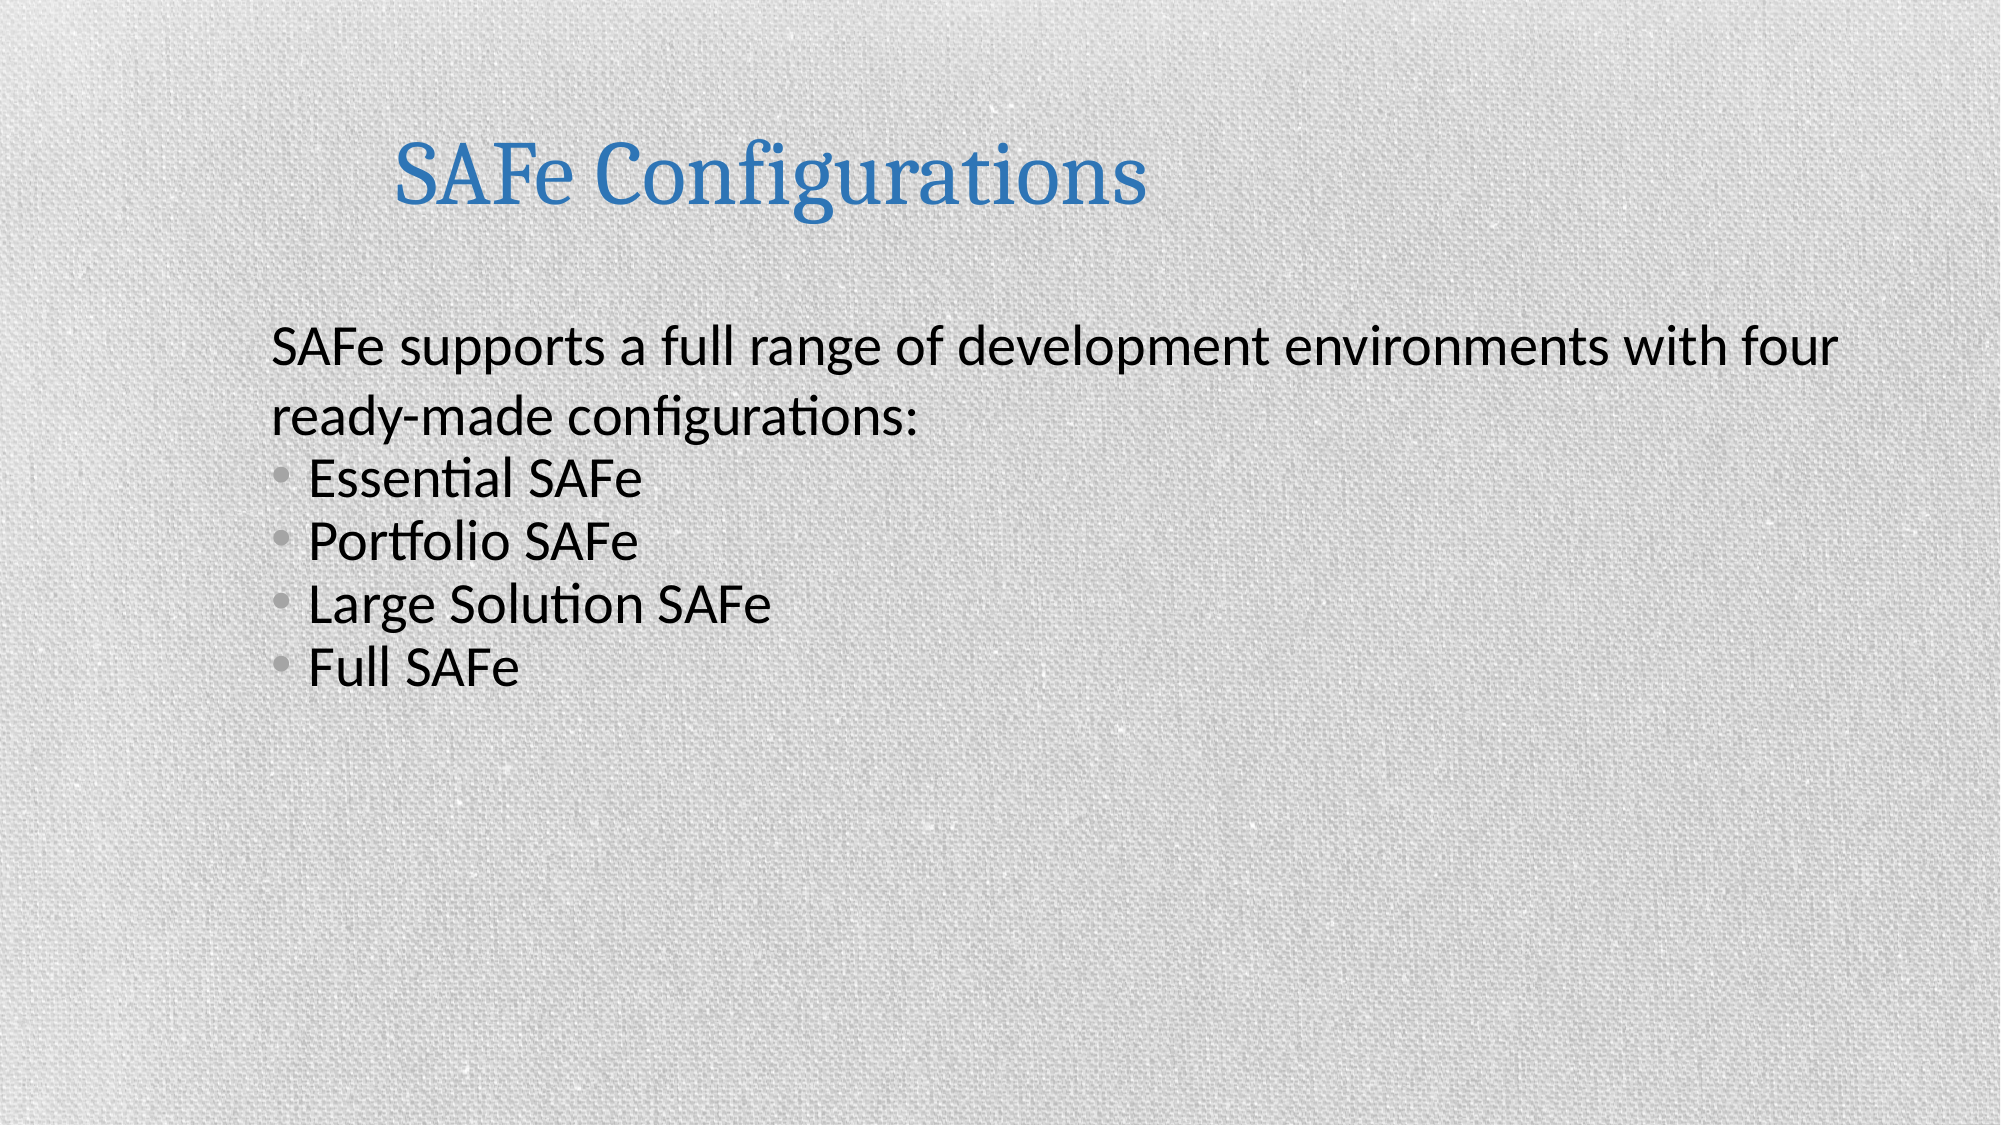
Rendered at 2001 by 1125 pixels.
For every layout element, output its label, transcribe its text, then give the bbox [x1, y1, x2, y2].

text_box SAFe supports a full range of development environments with four ready-made configurations: Essential SAFe Portfolio SAFe Large Solution SAFe Full SAFe [256, 299, 1863, 1013]
picture [0, 0, 2001, 1125]
text_box SAFe Configurations [381, 59, 1863, 277]
